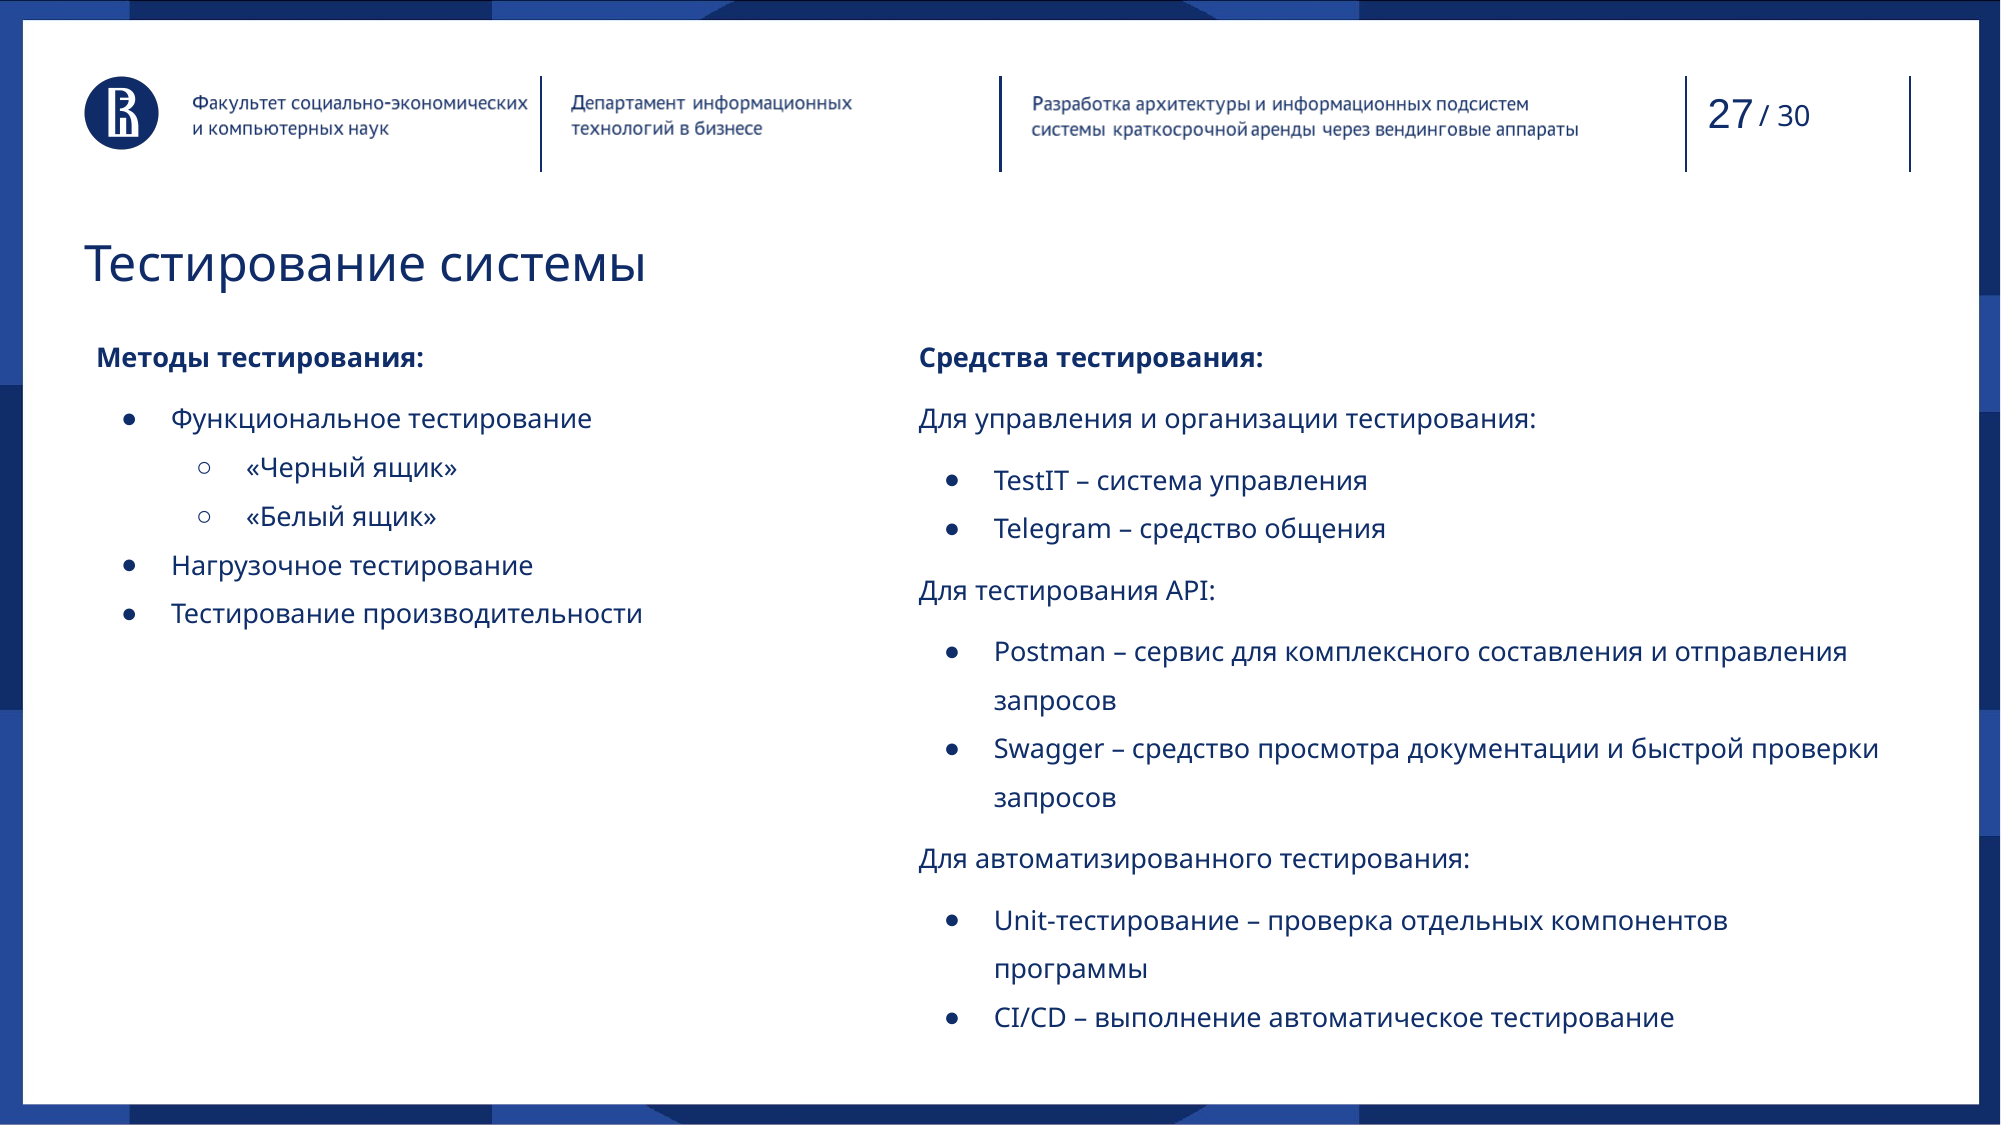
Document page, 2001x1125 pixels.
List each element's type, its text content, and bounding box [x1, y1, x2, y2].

list Средства тестирования: Для управления и организации тестирования: TestIT – система управления Telegram – средство общения Для тестирования API: Postman – сервис для комплексного составления и отправления запросов Swagger – средство просмотра документации и быстрой проверки запросов Для автоматизированного тестирования: Unit-тестирование – проверка отдельных компонентов программы CI/CD – выполнение автоматическое тестирование [918, 335, 1884, 971]
picture [0, 0, 2001, 1125]
title Тестирование системы [84, 231, 1027, 322]
list Методы тестирования: Функциональное тестирование «Черный ящик» «Белый ящик» Нагрузочное тестирование Тестирование производительности [96, 335, 778, 471]
text_box / 30 [1744, 89, 1923, 140]
